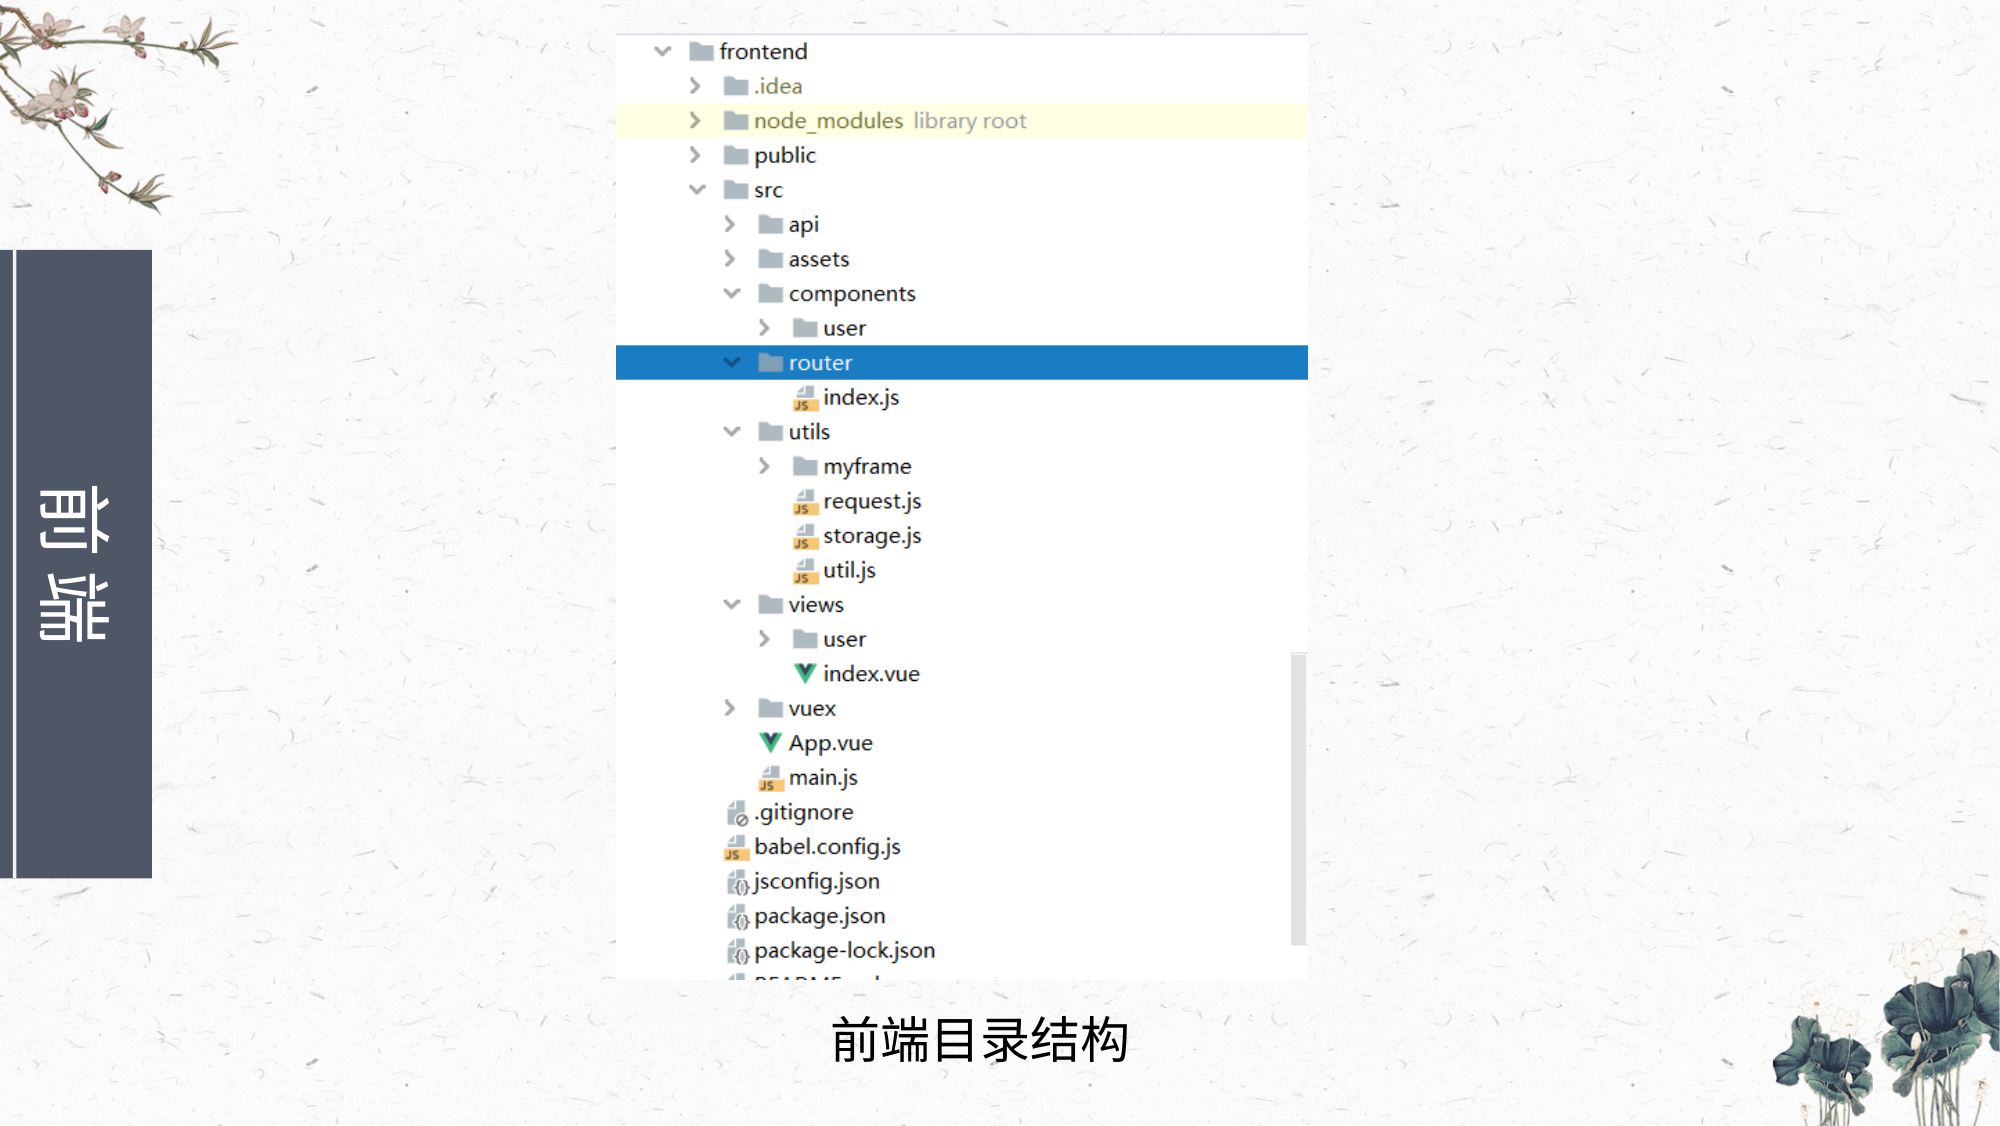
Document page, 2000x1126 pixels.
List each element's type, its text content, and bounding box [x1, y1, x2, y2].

text_box 前端目录结构 [815, 1001, 1184, 1076]
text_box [0, 249, 153, 879]
picture [0, 0, 2000, 1126]
